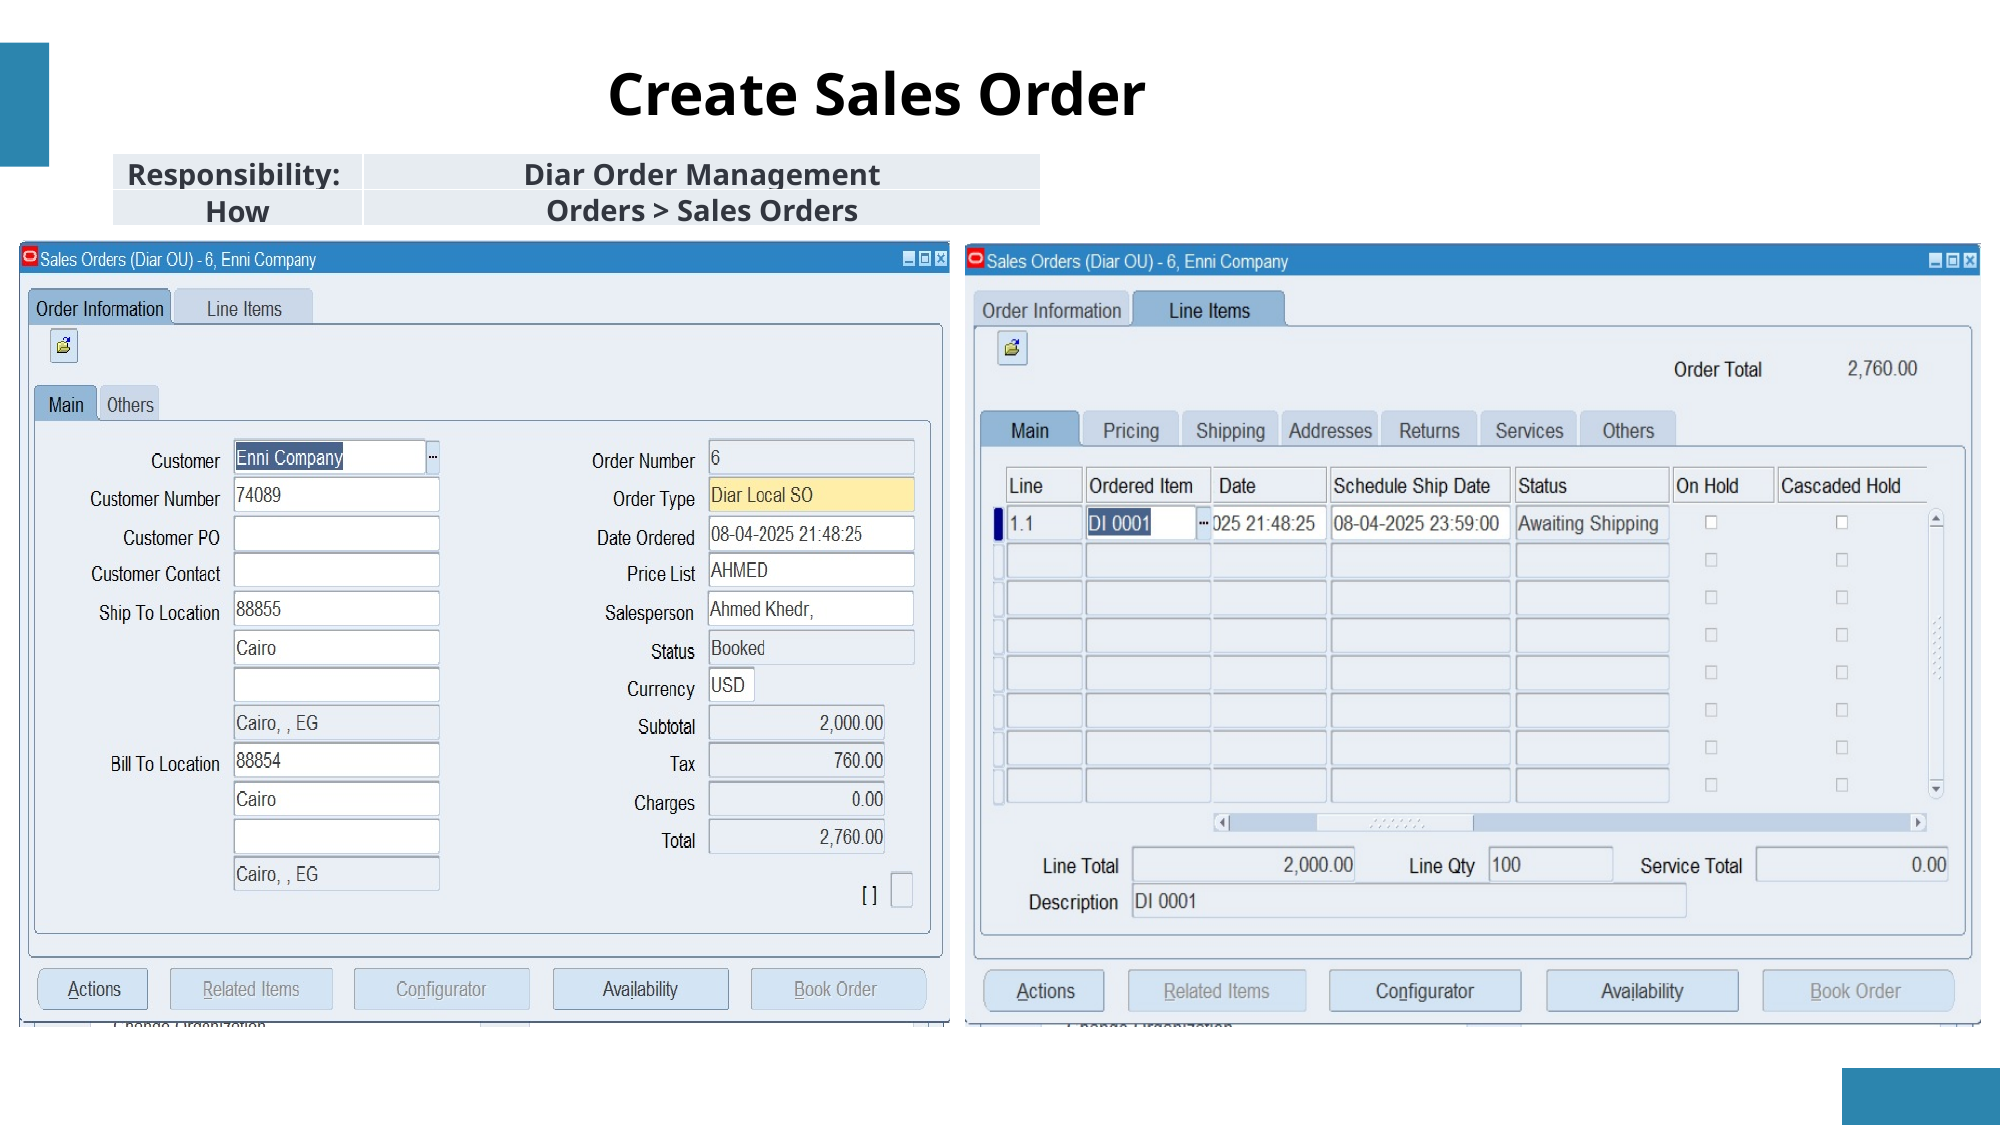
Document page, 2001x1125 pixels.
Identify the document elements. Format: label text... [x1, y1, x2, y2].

table_cell How [113, 190, 362, 225]
picture [965, 243, 1981, 1028]
text_box Create Sales Order [592, 49, 1593, 135]
table_header Diar Order Management [364, 154, 1040, 189]
table_cell Orders > Sales Orders [364, 190, 1040, 225]
table_header Responsibility: [113, 154, 362, 189]
picture [19, 240, 950, 1028]
